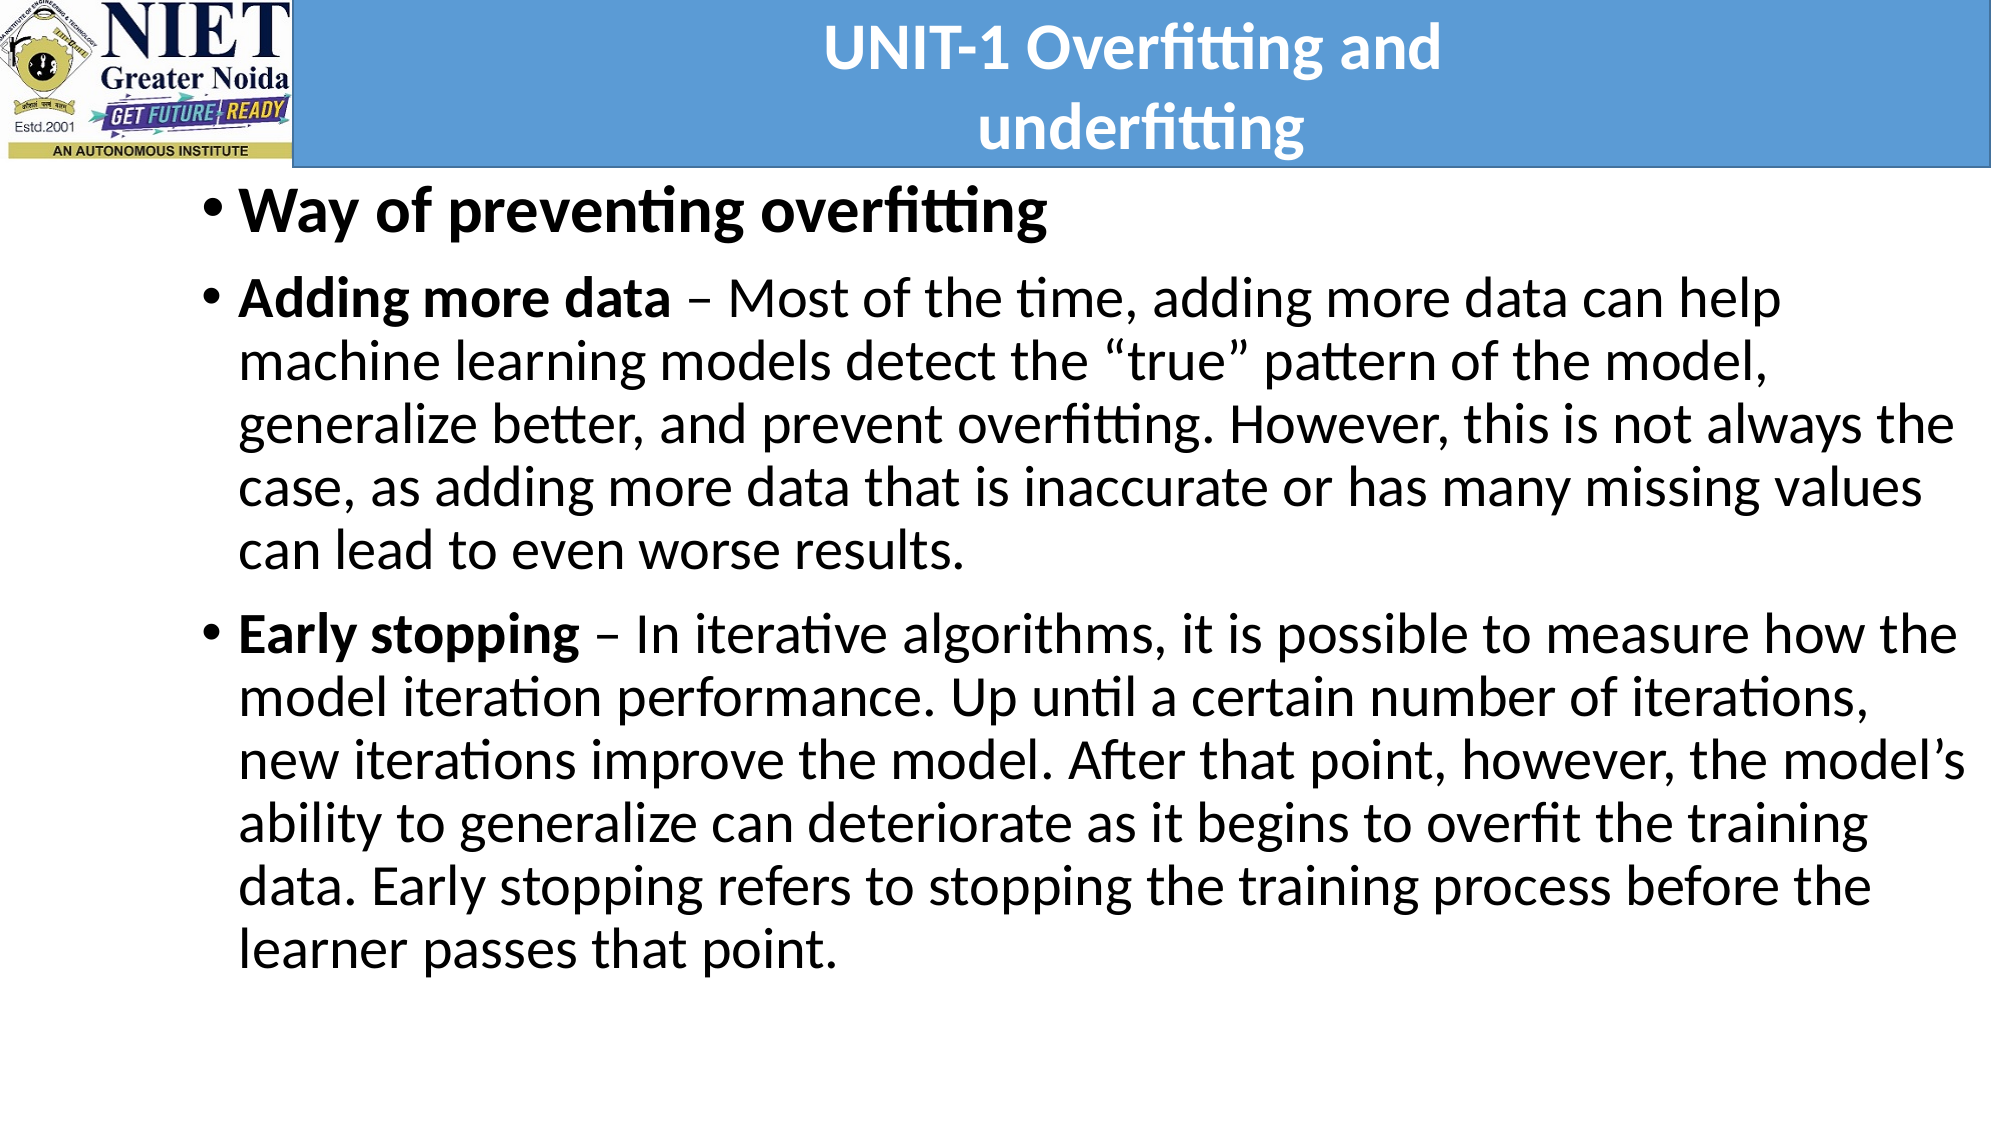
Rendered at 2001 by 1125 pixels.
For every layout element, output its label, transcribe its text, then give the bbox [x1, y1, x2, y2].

picture [0, 0, 293, 163]
text_box UNIT-1 Overfitting and underfitting [292, 0, 1991, 168]
list Way of preventing overfitting Adding more data – Most of the time, adding more data can help machine learning models detect the “true” pattern of the model, generalize better, and prevent overfitting. However, this is not always the case, as adding more data that is inaccurate or has many missing values can lead to even worse results. Early stopping – In iterative algorithms, it is possible to measure how the model iteration performance. Up until a certain number of iterations, new iterations improve the model. After that point, however, the model’s ability to generalize can deteriorate as it begins to overfit the training data. Early stopping refers to stopping the training process before the learner passes that point. [186, 167, 1991, 1043]
